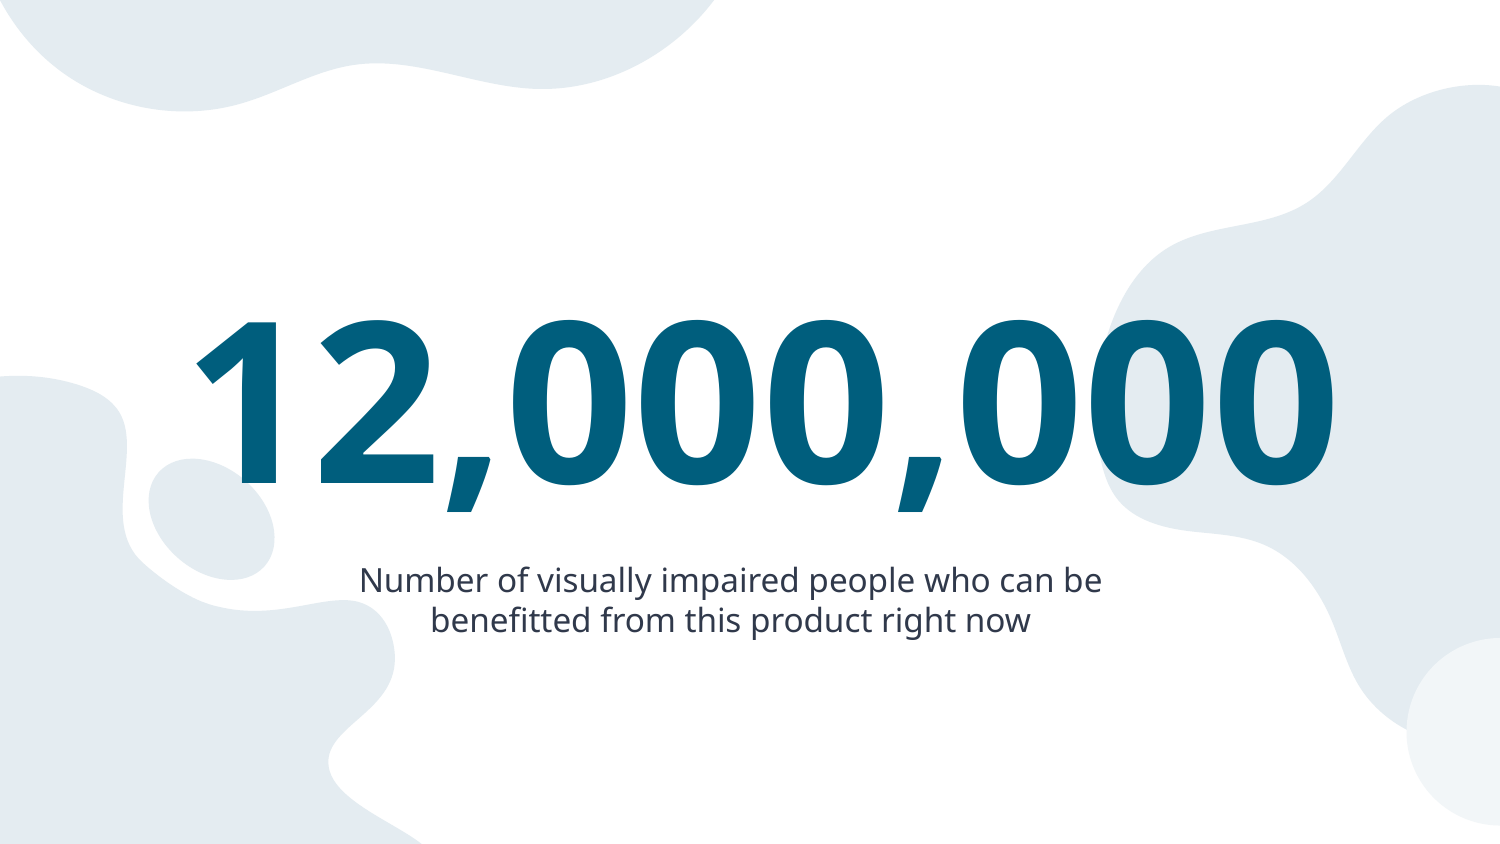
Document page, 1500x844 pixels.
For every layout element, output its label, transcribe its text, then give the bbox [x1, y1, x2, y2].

title 12,000,000 [25, 221, 1500, 544]
list Number of visually impaired people who can be benefitted from this product right now [259, 544, 1204, 636]
